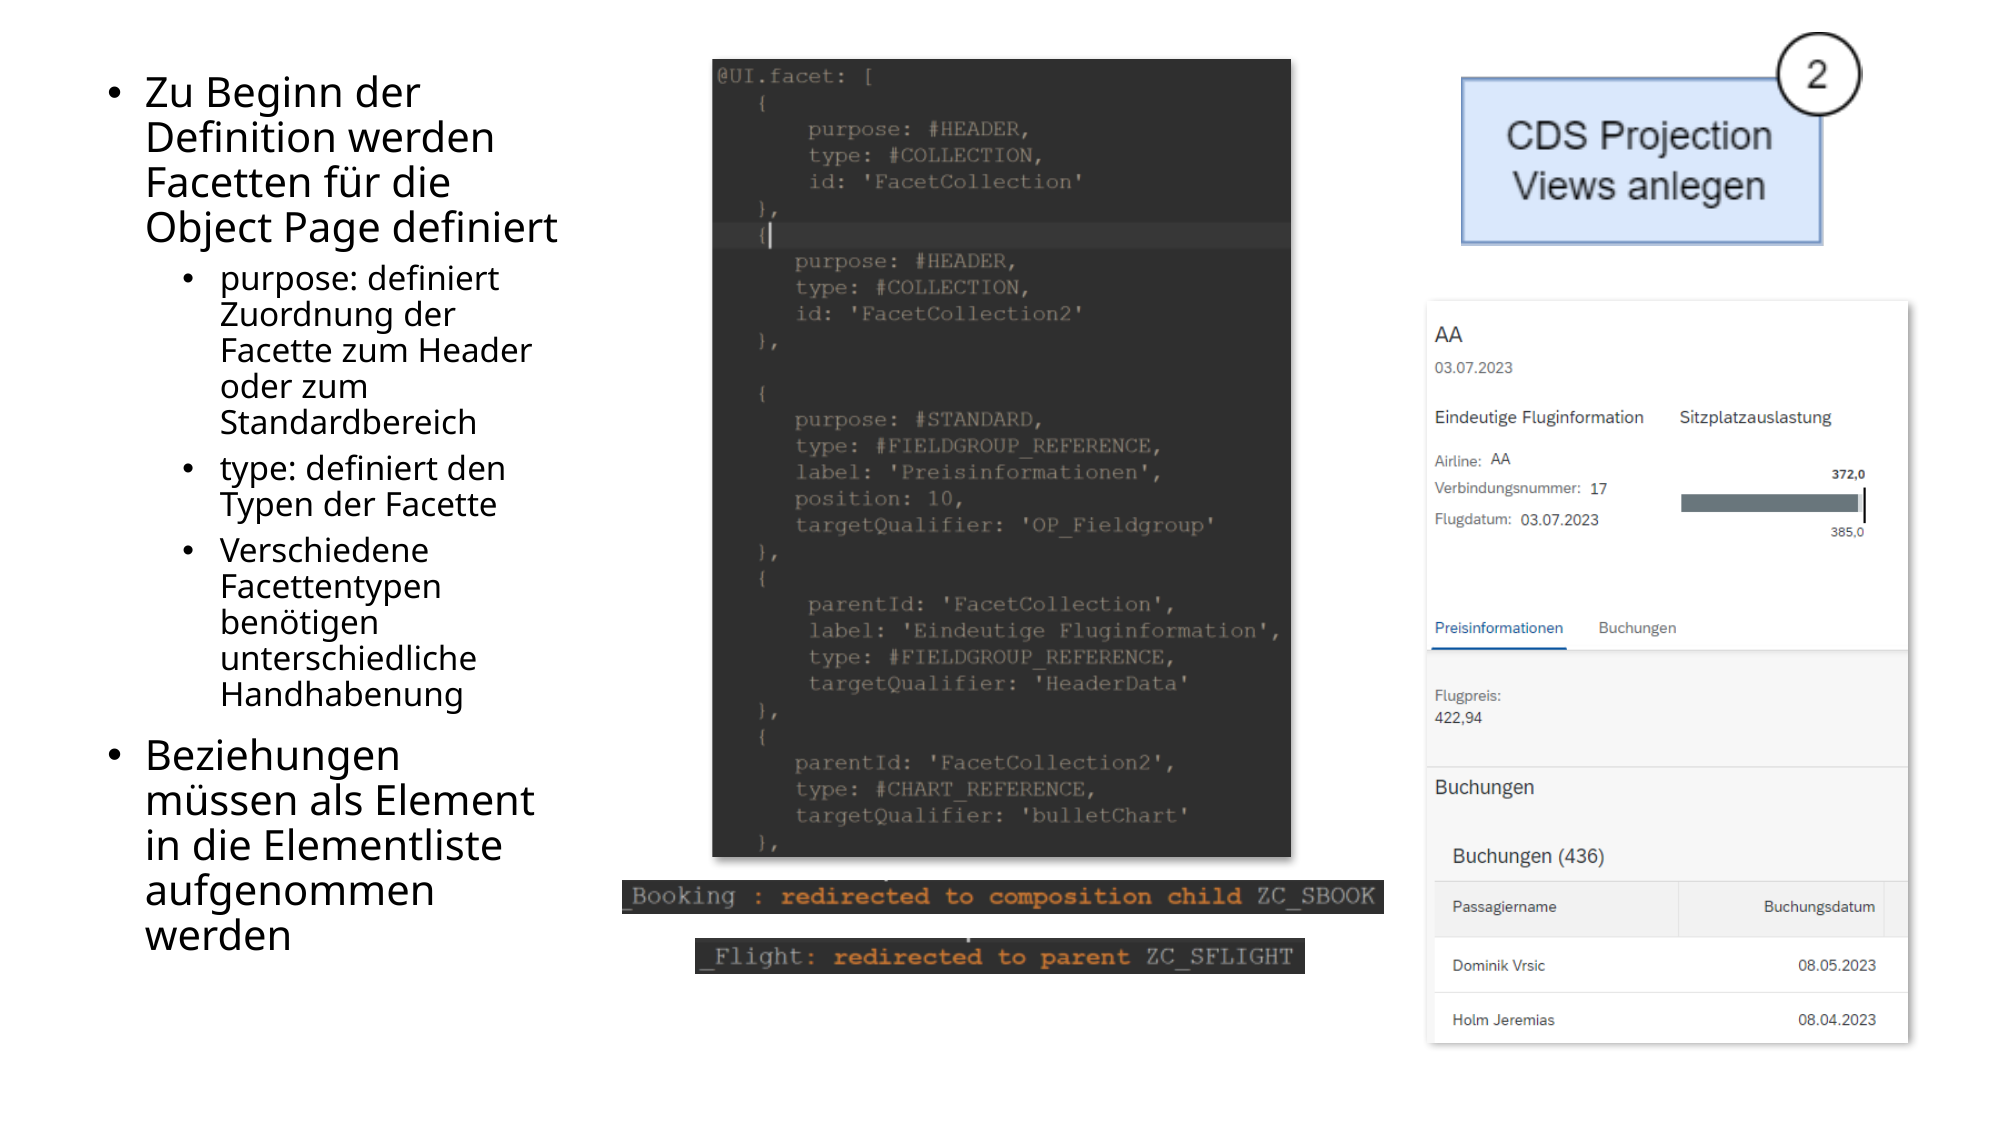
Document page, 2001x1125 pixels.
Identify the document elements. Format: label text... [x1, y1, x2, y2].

picture [1461, 32, 1863, 246]
picture [1427, 300, 1909, 1043]
list Zu Beginn der Definition werden Facetten für die Object Page definiert purpose: definiert Zuordnung der Facette zum Header oder zum Standardbereich type: definiert den Typen der Facette Verschiedene Facettentypen benötigen unterschiedliche Handhabenung Beziehungen müssen als Element in die Elementliste aufgenommen werden [92, 64, 576, 1091]
picture [694, 937, 1306, 975]
picture [622, 880, 1385, 915]
picture [711, 59, 1292, 858]
